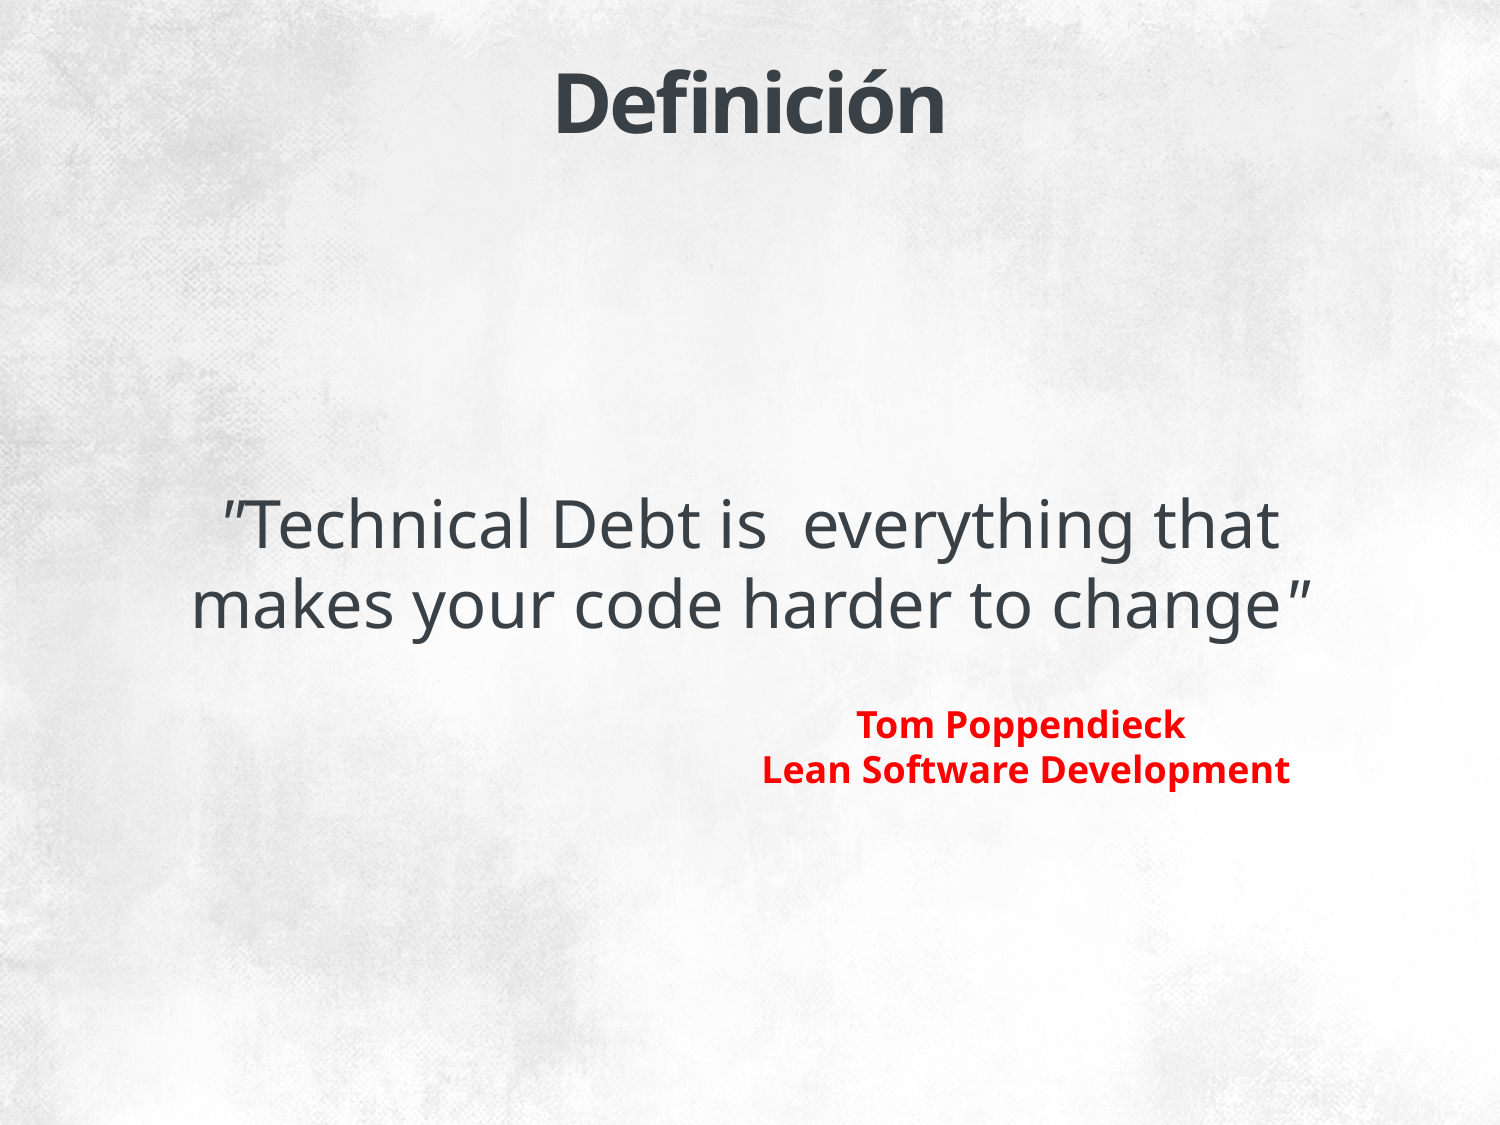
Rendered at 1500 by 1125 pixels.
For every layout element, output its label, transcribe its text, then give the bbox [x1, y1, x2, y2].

title Definición [75, 50, 1425, 150]
text_box "Technical Debt is everything that makes your code harder to change" [174, 474, 1326, 649]
picture [0, 0, 1500, 1125]
text_box Tom Poppendieck Lean Software Development [746, 693, 1306, 799]
